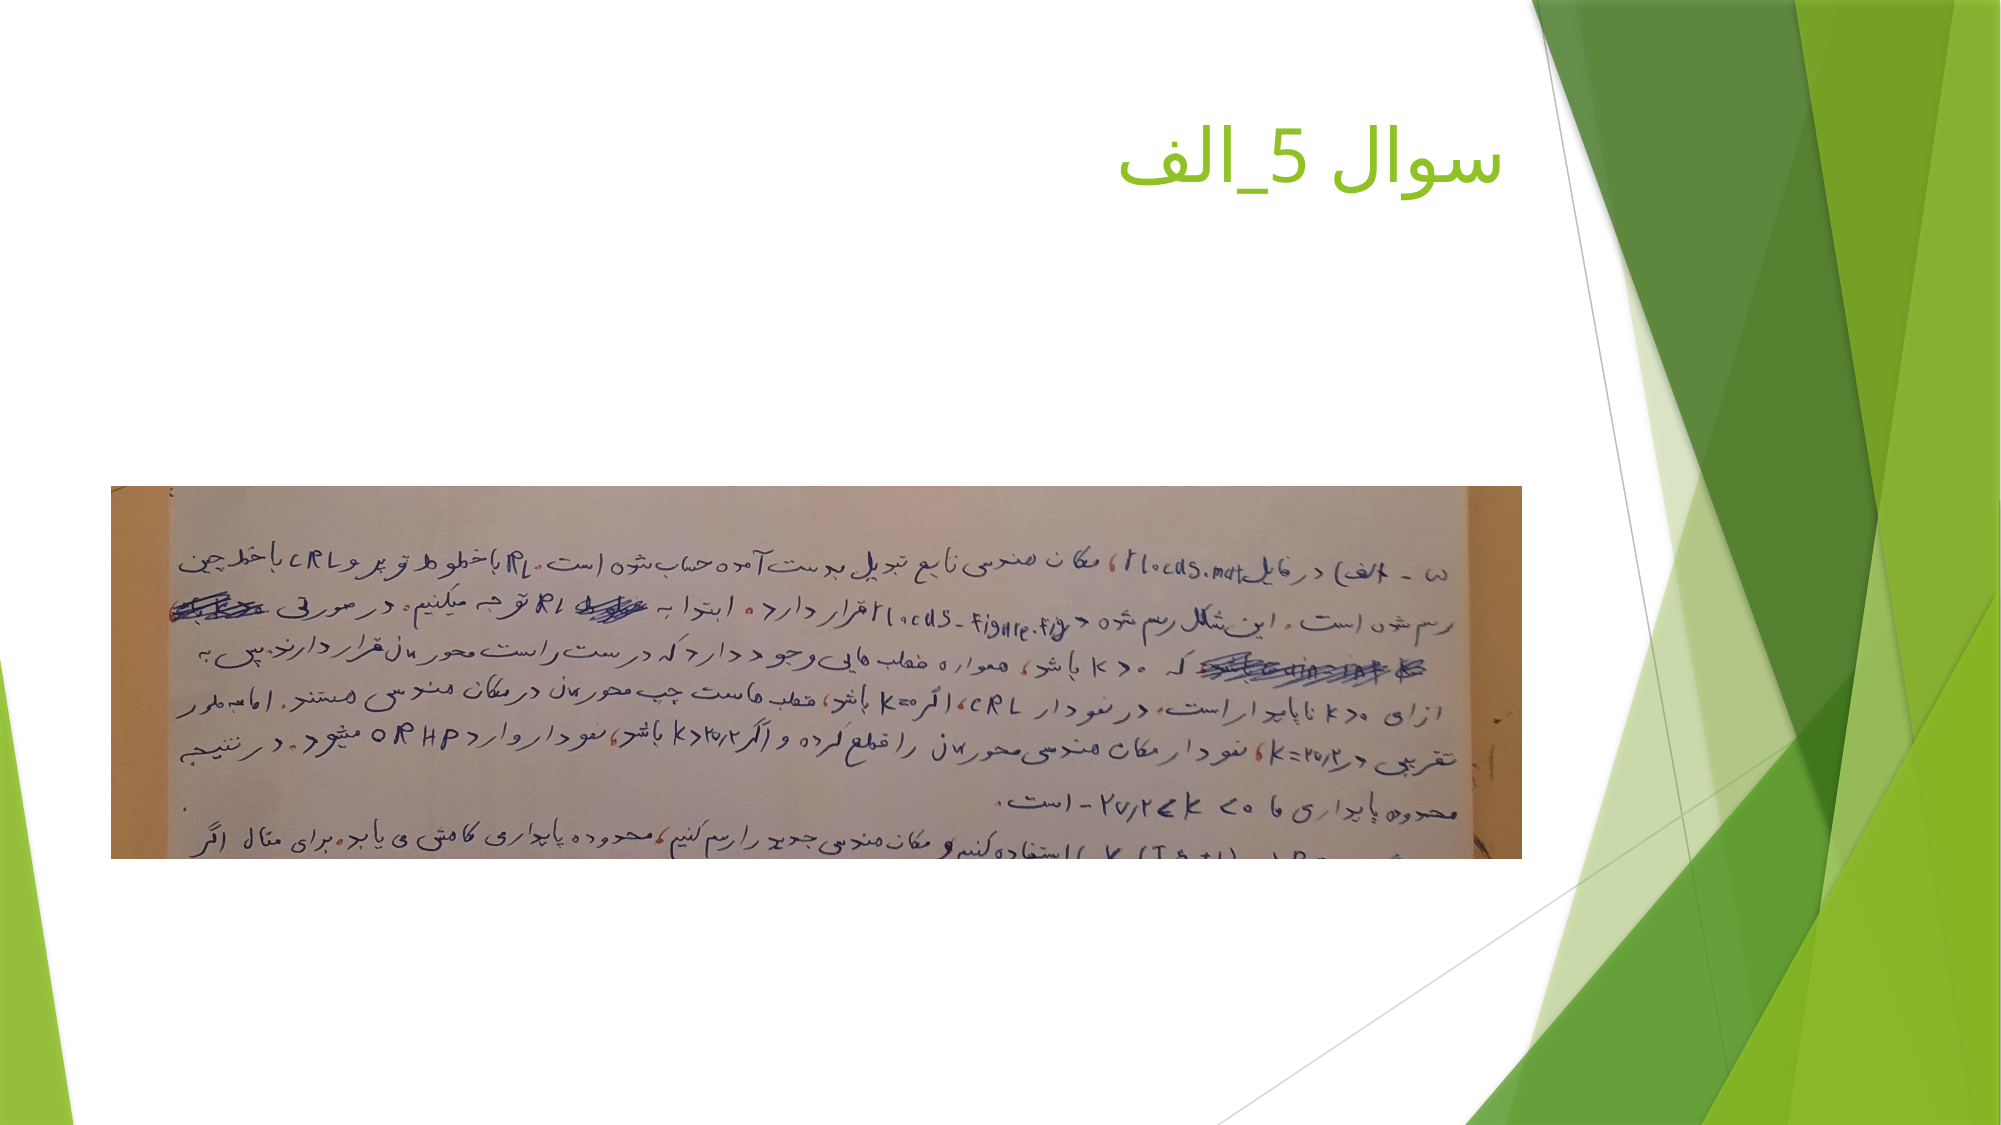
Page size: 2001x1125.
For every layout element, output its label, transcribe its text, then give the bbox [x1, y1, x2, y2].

title سوال 5_الف [111, 99, 1522, 317]
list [110, 486, 1522, 860]
